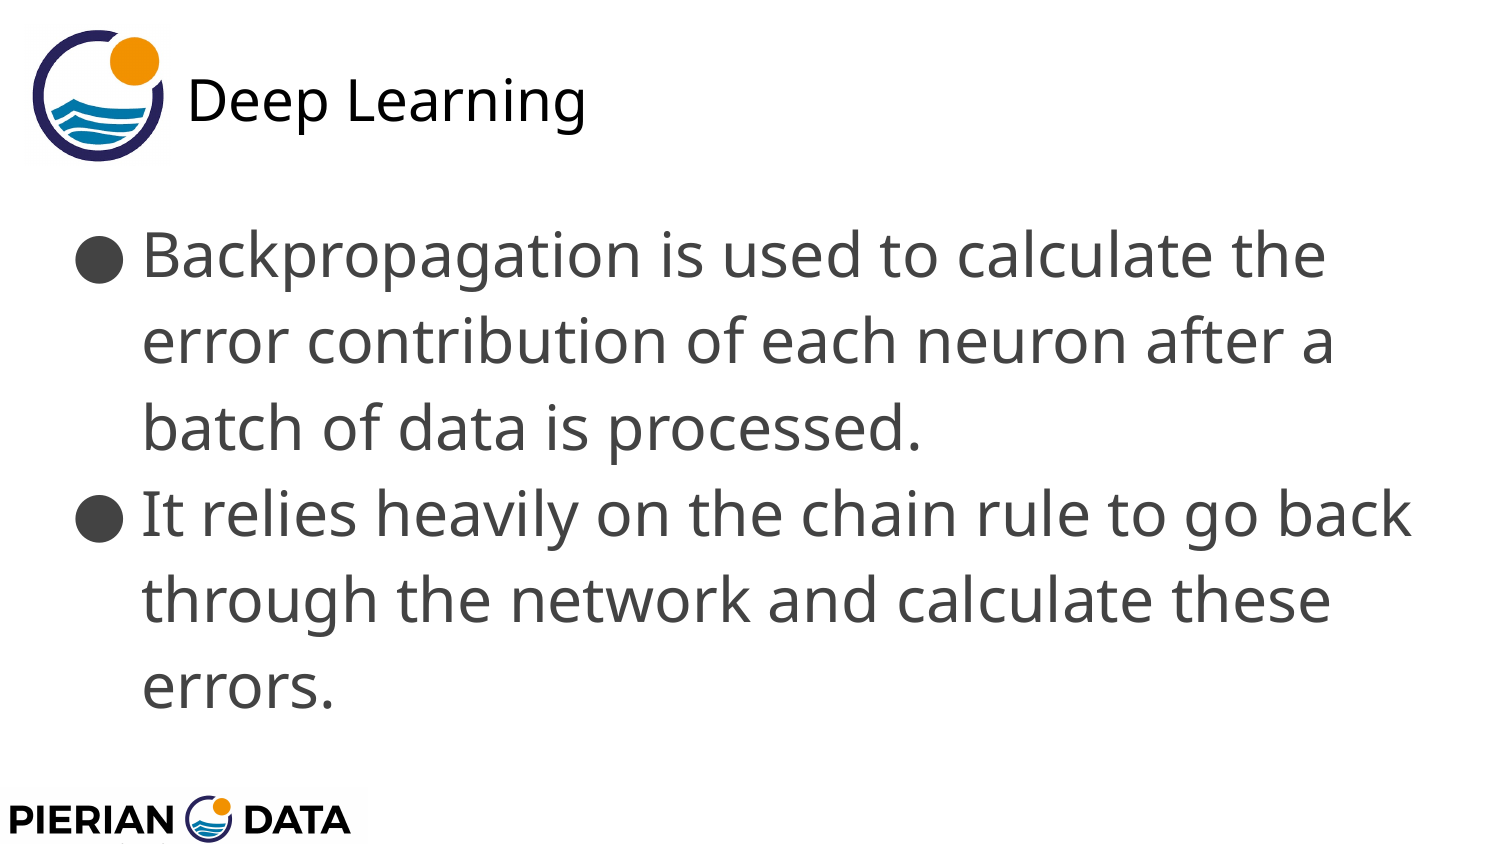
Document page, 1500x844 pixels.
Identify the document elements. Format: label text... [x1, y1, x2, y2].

picture [0, 787, 368, 844]
list Backpropagation is used to calculate the error contribution of each neuron after a batch of data is processed. It relies heavily on the chain rule to go back through the network and calculate these errors. [51, 189, 1449, 750]
title Deep Learning [176, 48, 1449, 143]
picture [24, 24, 172, 167]
